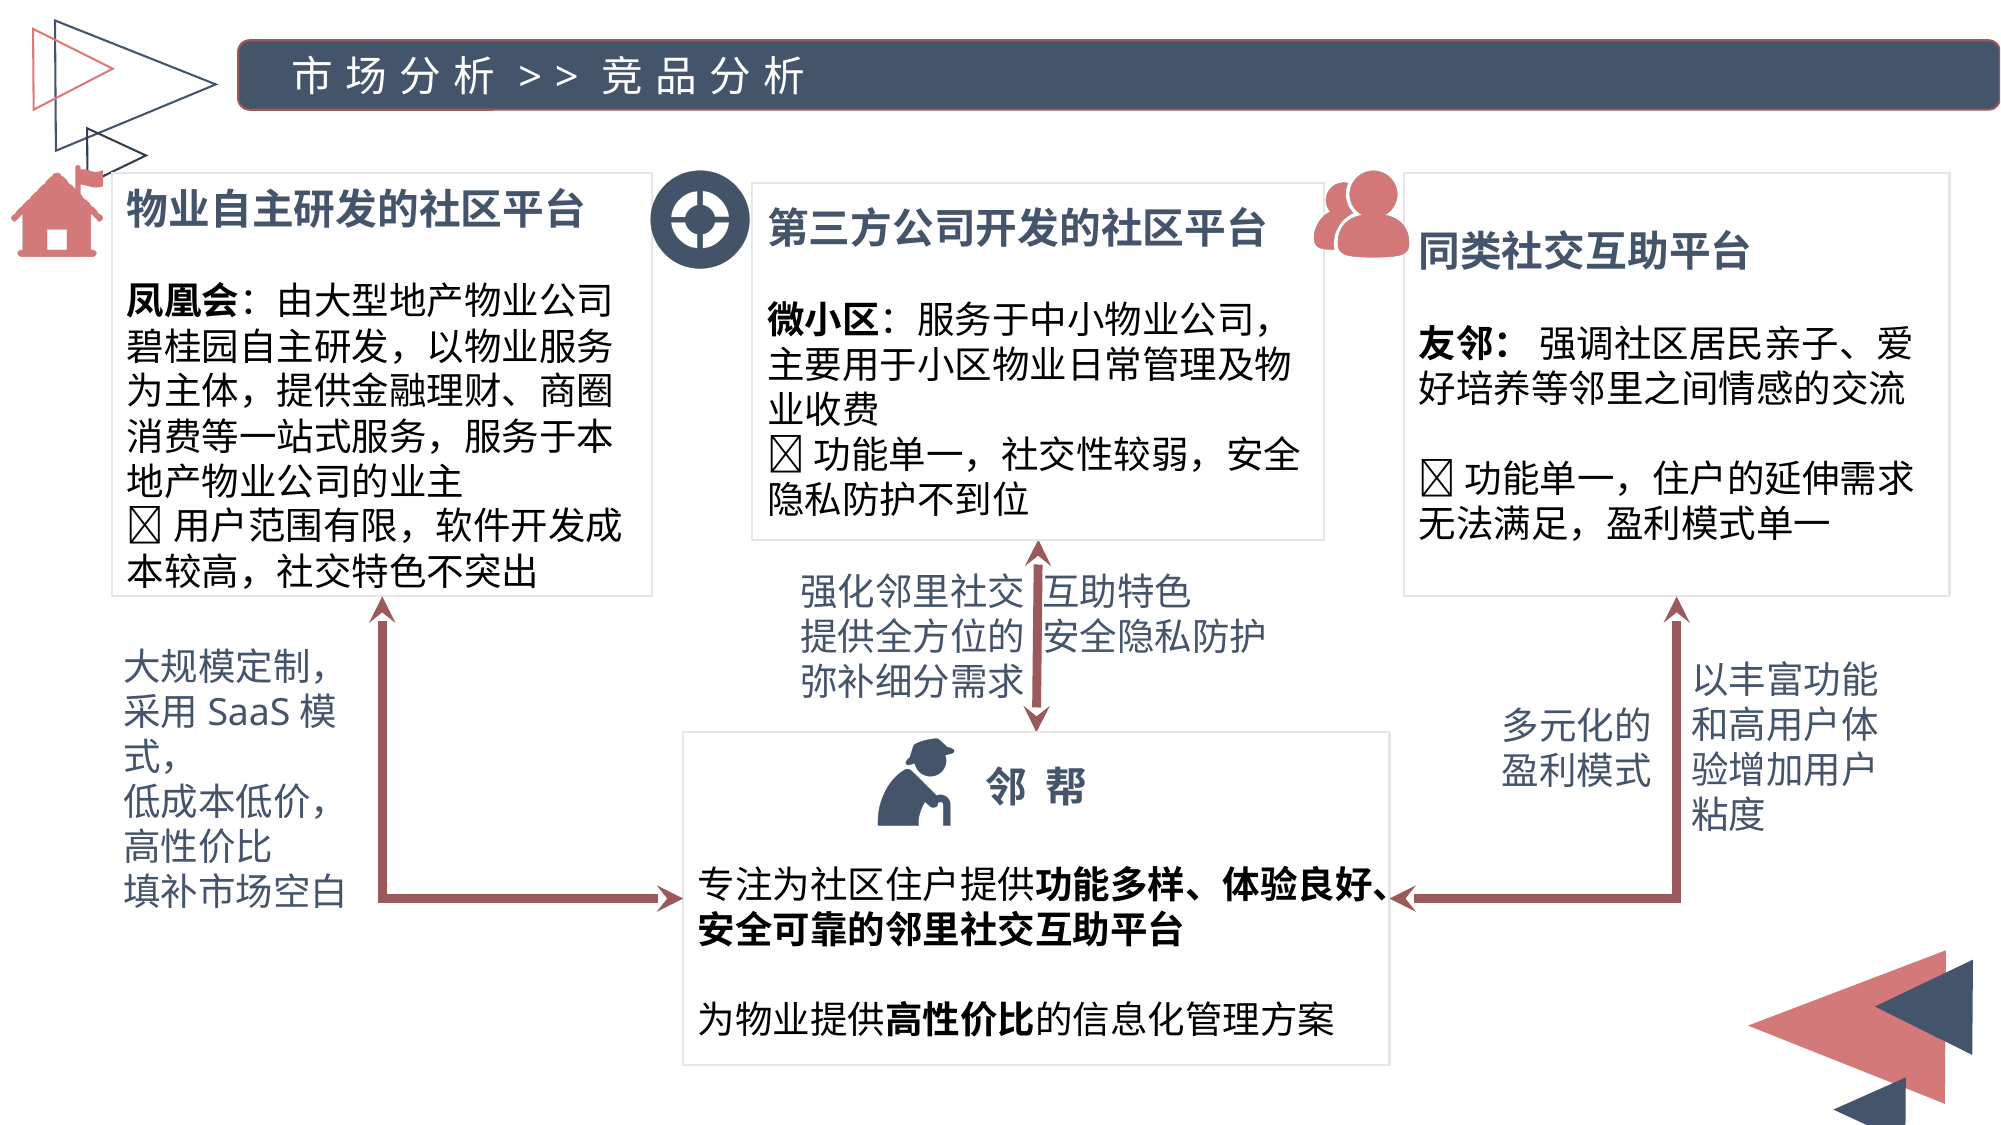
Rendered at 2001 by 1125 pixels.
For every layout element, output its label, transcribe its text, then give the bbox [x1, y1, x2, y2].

text_box 市场分析>>竞品分析 [193, 49, 904, 100]
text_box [381, 597, 684, 898]
text_box 强化邻里社交 互助特色 提供全方位的 安全隐私防护 弥补细分需求 [1039, 560, 1310, 711]
text_box 强化邻里社交 互助特色 提供全方位的 安全隐私防护 弥补细分需求 [785, 560, 1036, 711]
text_box 以丰富功能和高用户体验增加用户粘度 [1685, 649, 1916, 844]
picture [1298, 147, 1425, 274]
picture [0, 154, 113, 267]
text_box 物业自主研发的社区平台 凤凰会：由大型地产物业公司碧桂园自主研发，以物业服务为主体，提供金融理财、商圈消费等一站式服务，服务于本地产物业公司的业主 用户范围有限，软件开发成本较高，社交特色不突出 [111, 172, 653, 597]
text_box 大规模定制，采用SaaS模式， 低成本低价，高性价比 填补市场空白 [108, 635, 381, 921]
text_box 同类社交互助平台 友邻： 强调社区居民亲子、爱好培养等邻里之间情感的交流 功能单一，住户的延伸需求无法满足，盈利模式单一 [1403, 172, 1951, 597]
text_box 邻 帮 专注为社区住户提供功能多样、体验良好、安全可靠的邻里社交互助平台 为物业提供高性价比的信息化管理方案 [682, 731, 1391, 1066]
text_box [1382, 603, 1685, 892]
picture [634, 154, 766, 285]
picture [865, 732, 966, 833]
text_box 第三方公司开发的社区平台 微小区：服务于中小物业公司，主要用于小区物业日常管理及物业收费 功能单一，社交性较弱，安全隐私防护不到位 [751, 182, 1325, 541]
